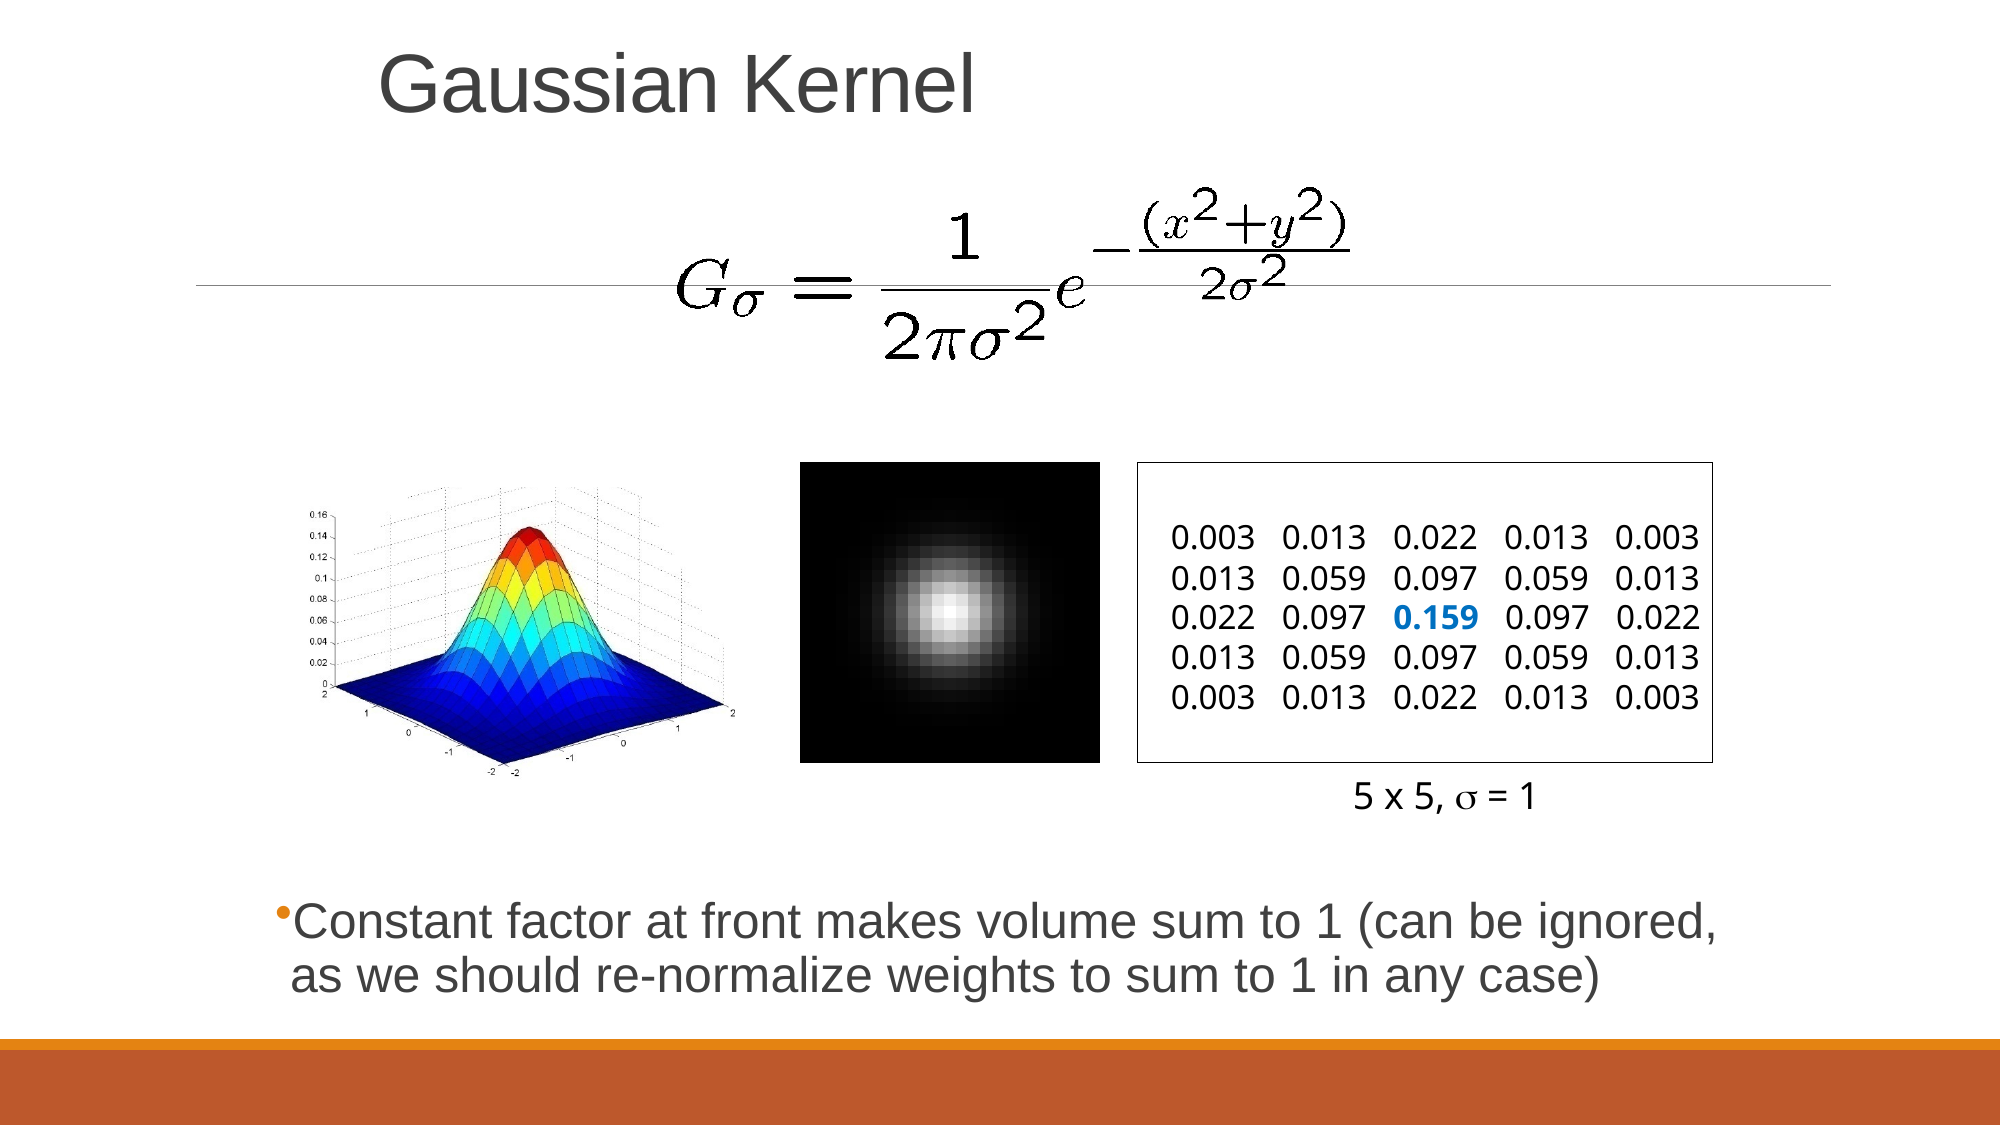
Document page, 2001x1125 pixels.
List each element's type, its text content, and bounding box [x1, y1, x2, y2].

picture [799, 461, 1101, 763]
text_box [1137, 462, 1713, 763]
list Constant factor at front makes volume sum to 1 (can be ignored, as we should re-normalize weights to sum to 1 in any case) [275, 887, 1725, 1088]
picture [286, 487, 771, 788]
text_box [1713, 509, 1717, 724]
picture [674, 186, 1351, 361]
title Gaussian Kernel [362, 37, 1638, 138]
text_box 5 x 5,  = 1 [1338, 764, 1555, 825]
